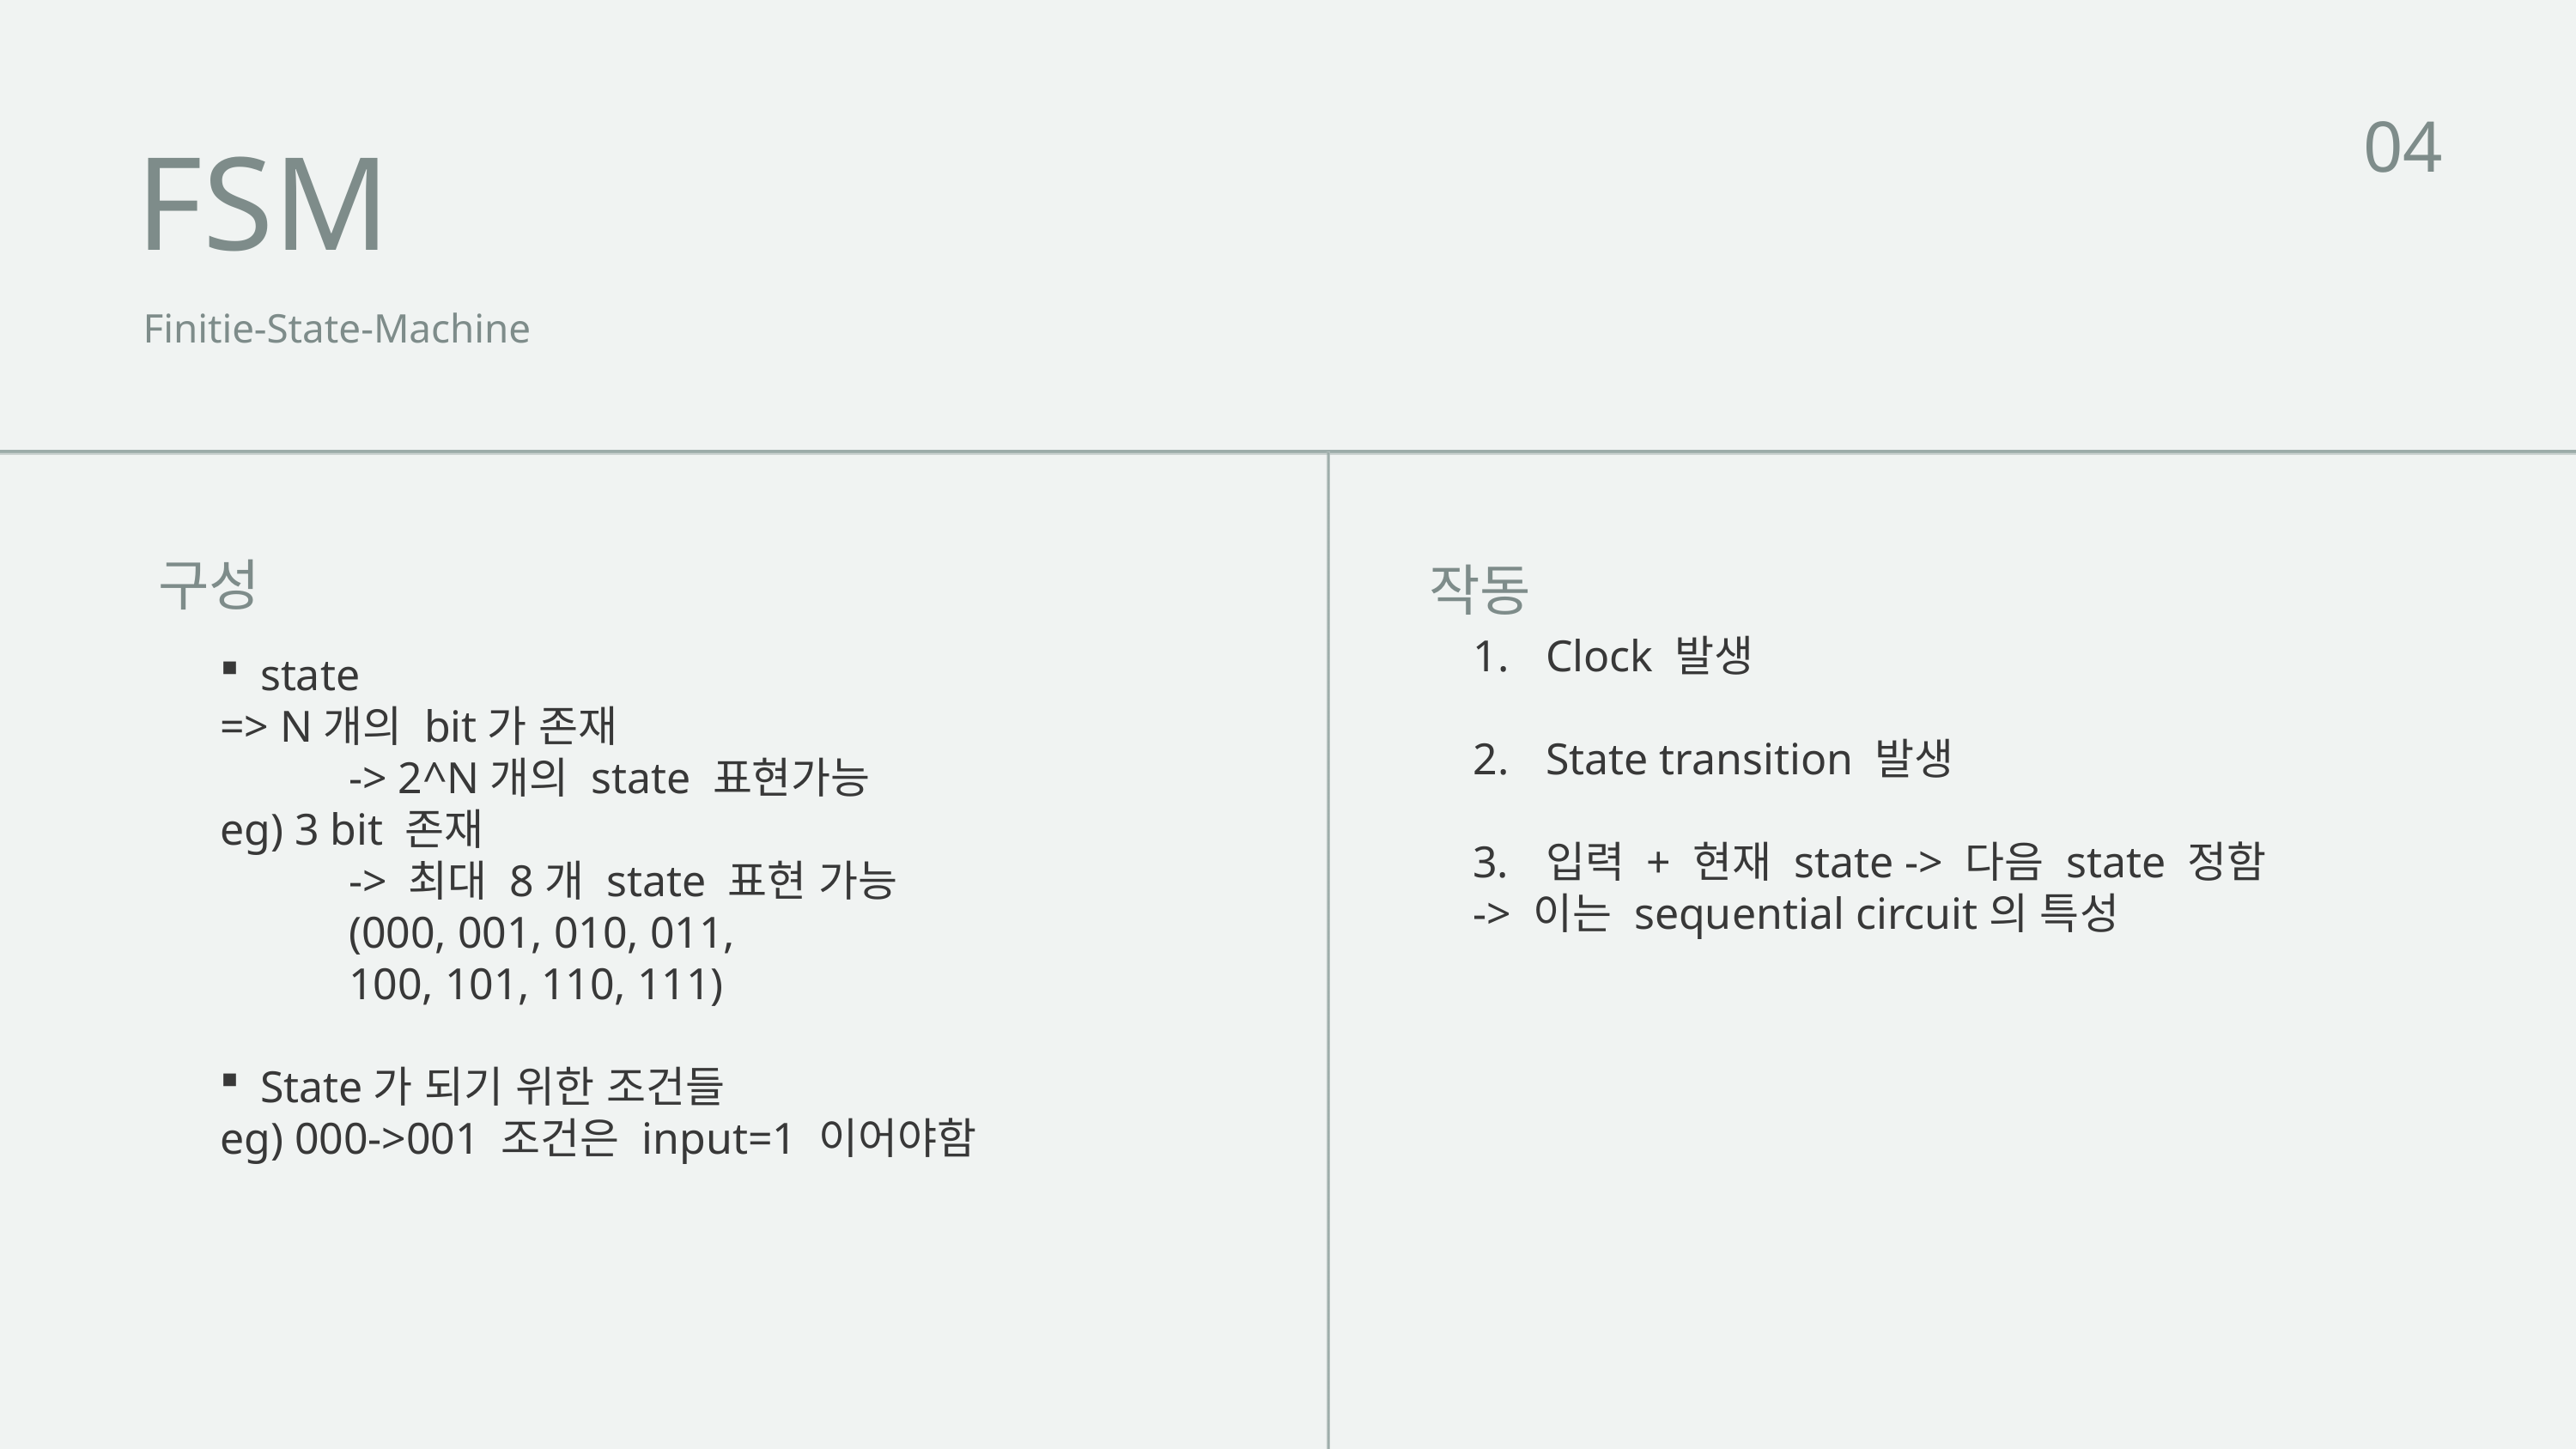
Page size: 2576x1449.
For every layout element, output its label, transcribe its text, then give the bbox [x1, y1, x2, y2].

text_box Clock 발생 State transition 발생 입력 + 현재 state -> 다음 state 정함 -> 이는 sequential circuit의 특성 [1331, 621, 2542, 944]
text_box Finitie-State-Machine [143, 304, 607, 360]
picture [0, 450, 2576, 1449]
text_box 구성 [158, 538, 724, 618]
text_box state => N개의 bit가 존재 -> 2^N개의 state 표현가능 eg) 3 bit 존재 -> 최대 8개 state 표현 가능 (000, 001, 010, 011, 100, 101, 110, 111) State가 되기 위한 조건들 eg) 000->001 조건은 input=1 이어야함 [78, 640, 1288, 1169]
text_box 04 [2363, 101, 2506, 201]
text_box 작동 [1429, 543, 1995, 621]
text_box FSM [136, 121, 1177, 303]
